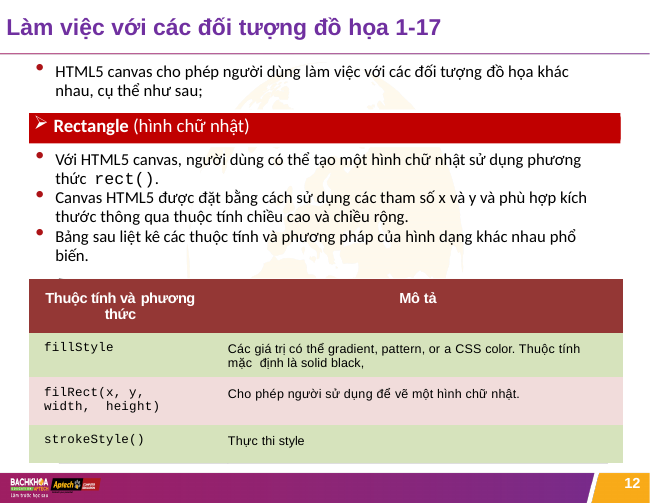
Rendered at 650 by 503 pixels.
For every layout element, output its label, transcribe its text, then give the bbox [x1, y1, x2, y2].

table_header Thuộc tính và phương thức [29, 279, 212, 333]
table_cell filRect(x, y, width, height) [29, 377, 212, 425]
picture [0, 0, 650, 503]
table_cell strokeStyle() [29, 425, 212, 463]
table_header Mô tả [212, 279, 623, 333]
table_cell Cho phép người sử dụng để vẽ một hình chữ nhật. [212, 377, 623, 425]
table_cell fillStyle [29, 333, 212, 377]
title Làm việc với các đối tượng đồ họa 1-17 [5, 0, 469, 69]
text_box [29, 113, 33, 144]
text_box [594, 113, 621, 144]
table_cell Thực thi style [212, 425, 623, 463]
slide_number 12 [617, 340, 646, 503]
table_cell Các giá trị có thể gradient, pattern, or a CSS color. Thuộc tính mặc định là solid black, [212, 333, 623, 377]
text_box HTML5 canvas cho phép người dùng làm việc với các đối tượng đồ họa khác nhau, cụ thể như sau; Rectangle (hình chữ nhật) Với HTML5 canvas, người dùng có thể tạo một hình chữ nhật sử dụng phương thức rect(). Canvas HTML5 được đặt bằng cách sử dụng các tham số x và y và phù hợp kích thước thông qua thuộc tính chiều cao và chiều rộng. Bảng sau liệt kê các thuộc tính và phương pháp của hình dạng khác nhau phổ biến. [33, 58, 594, 265]
